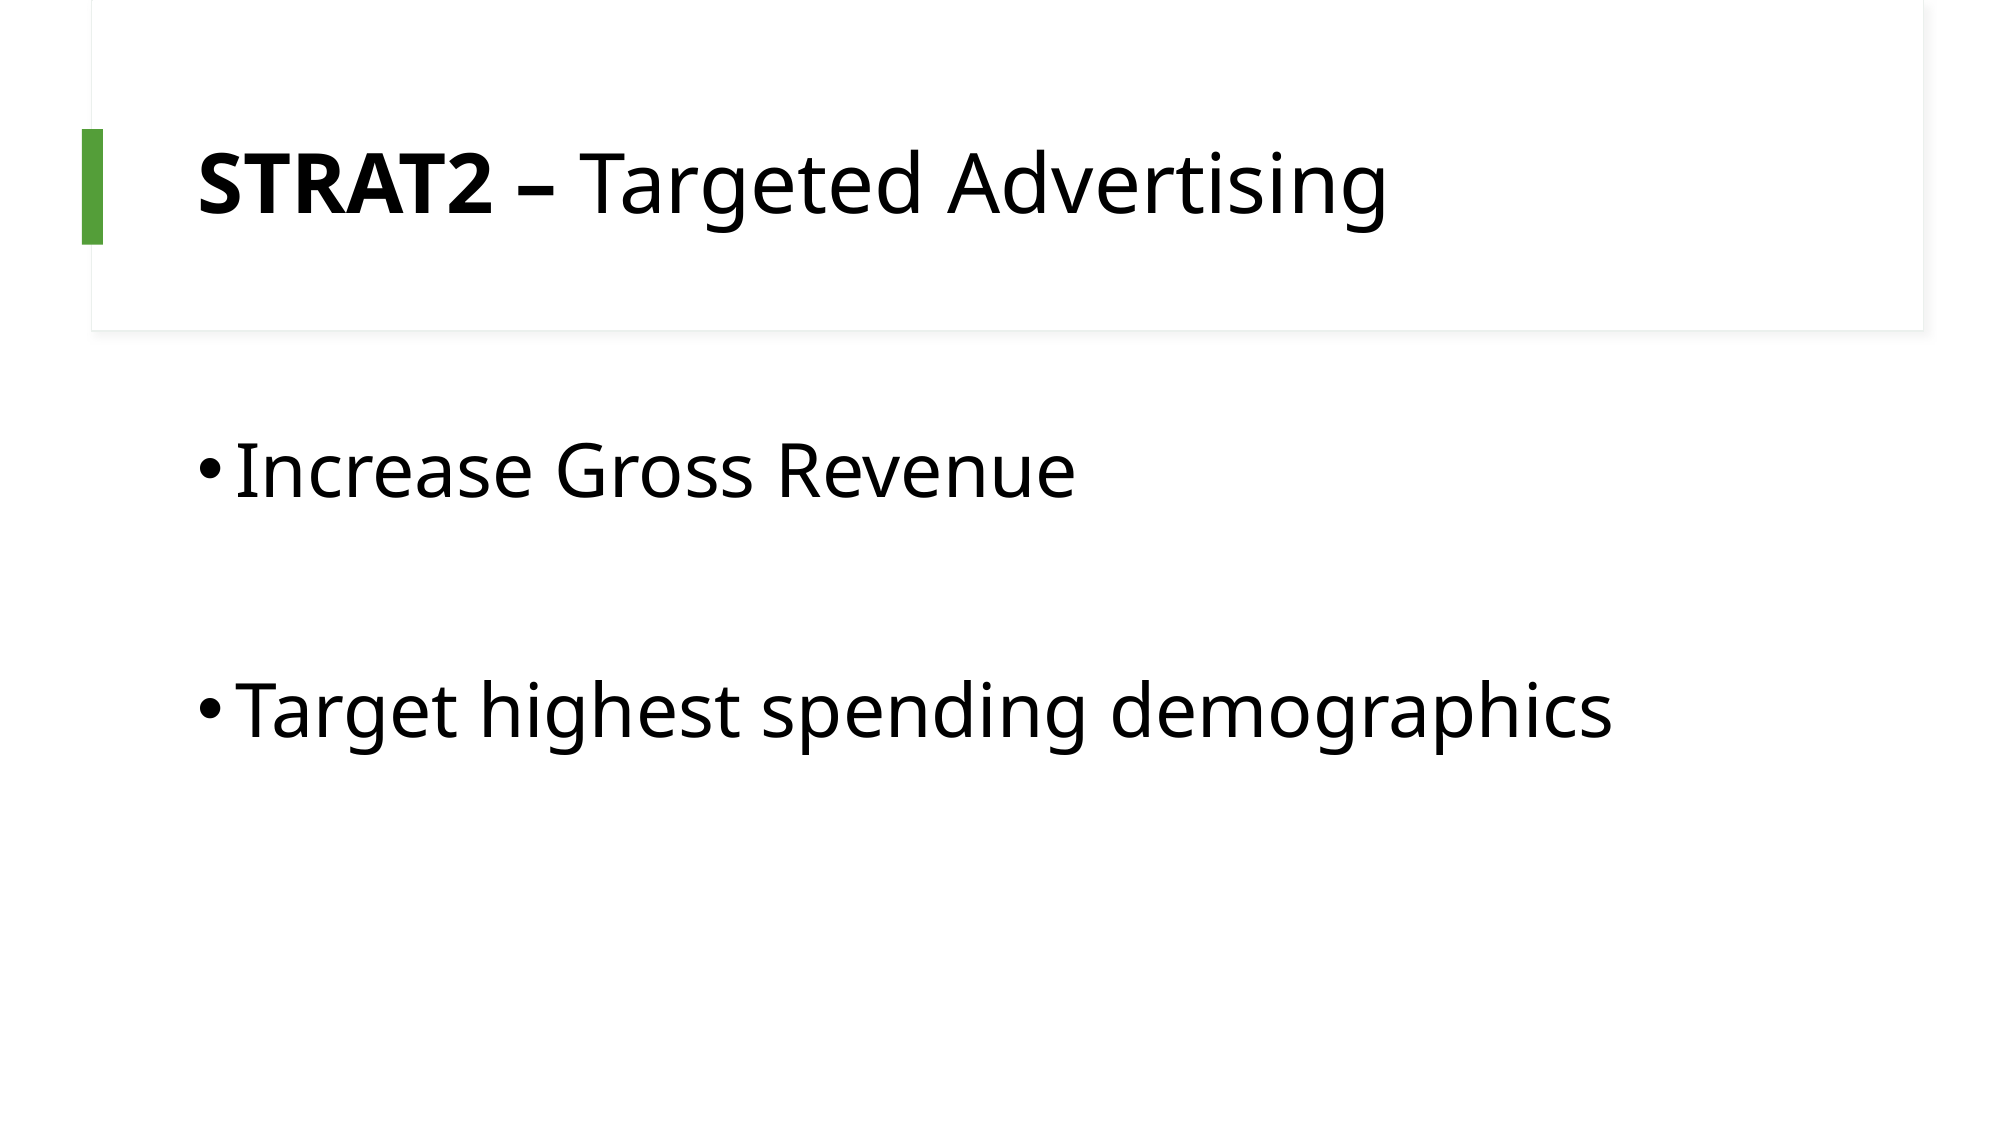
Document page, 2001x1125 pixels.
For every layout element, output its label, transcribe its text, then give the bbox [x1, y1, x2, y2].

list Increase Gross Revenue Target highest spending demographics [183, 406, 1851, 804]
title STRAT2 – Targeted Advertising [183, 90, 1851, 284]
